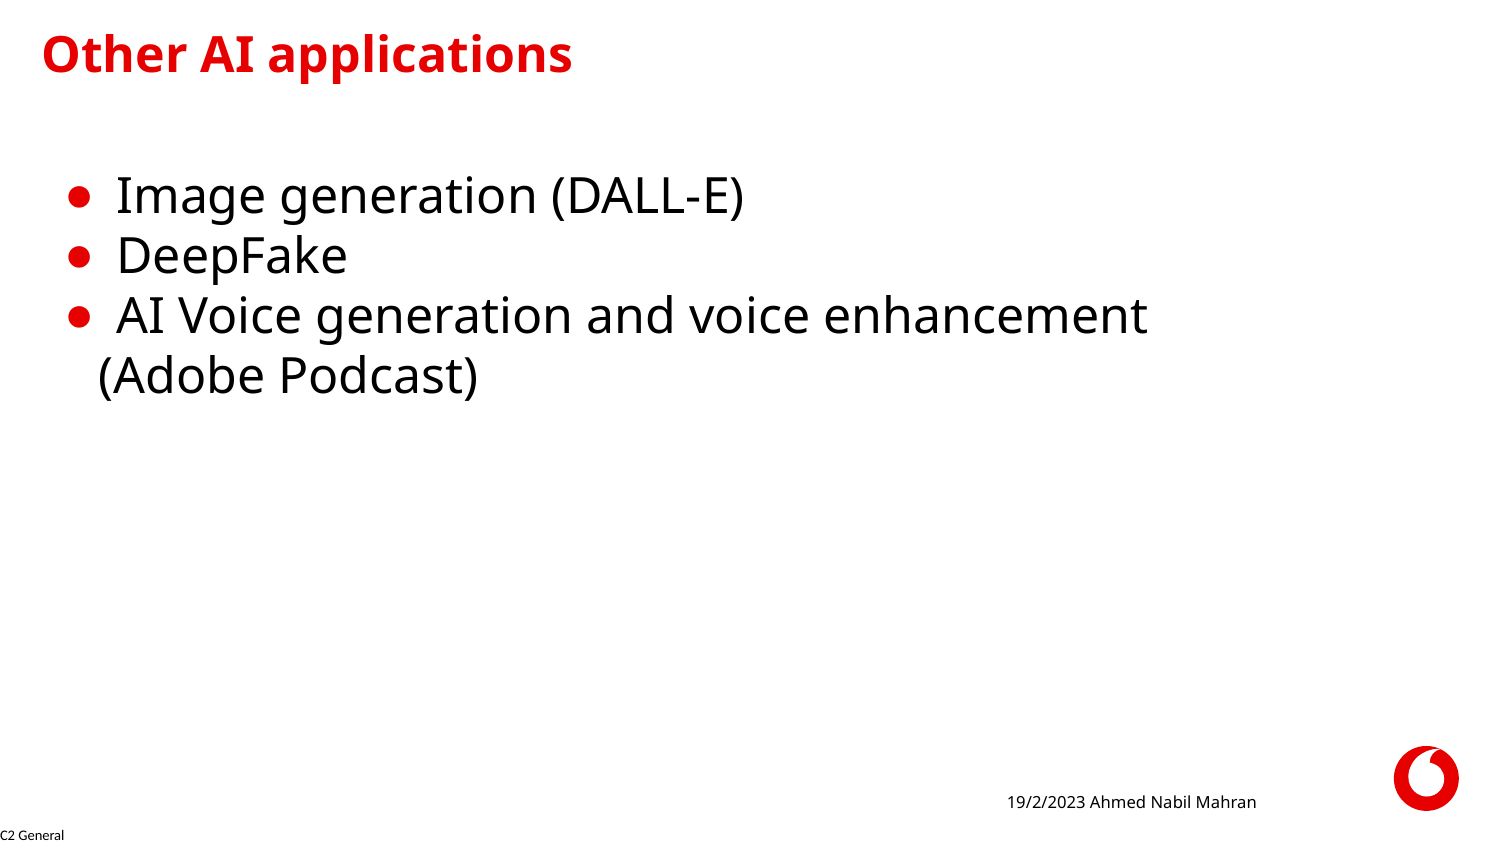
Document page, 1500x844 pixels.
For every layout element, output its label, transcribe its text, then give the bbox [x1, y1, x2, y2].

list Image generation (DALL-E) DeepFake AI Voice generation and voice enhancement (Adobe Podcast) [41, 163, 1459, 723]
title Other AI applications [41, 33, 1459, 144]
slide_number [1006, 772, 1357, 813]
